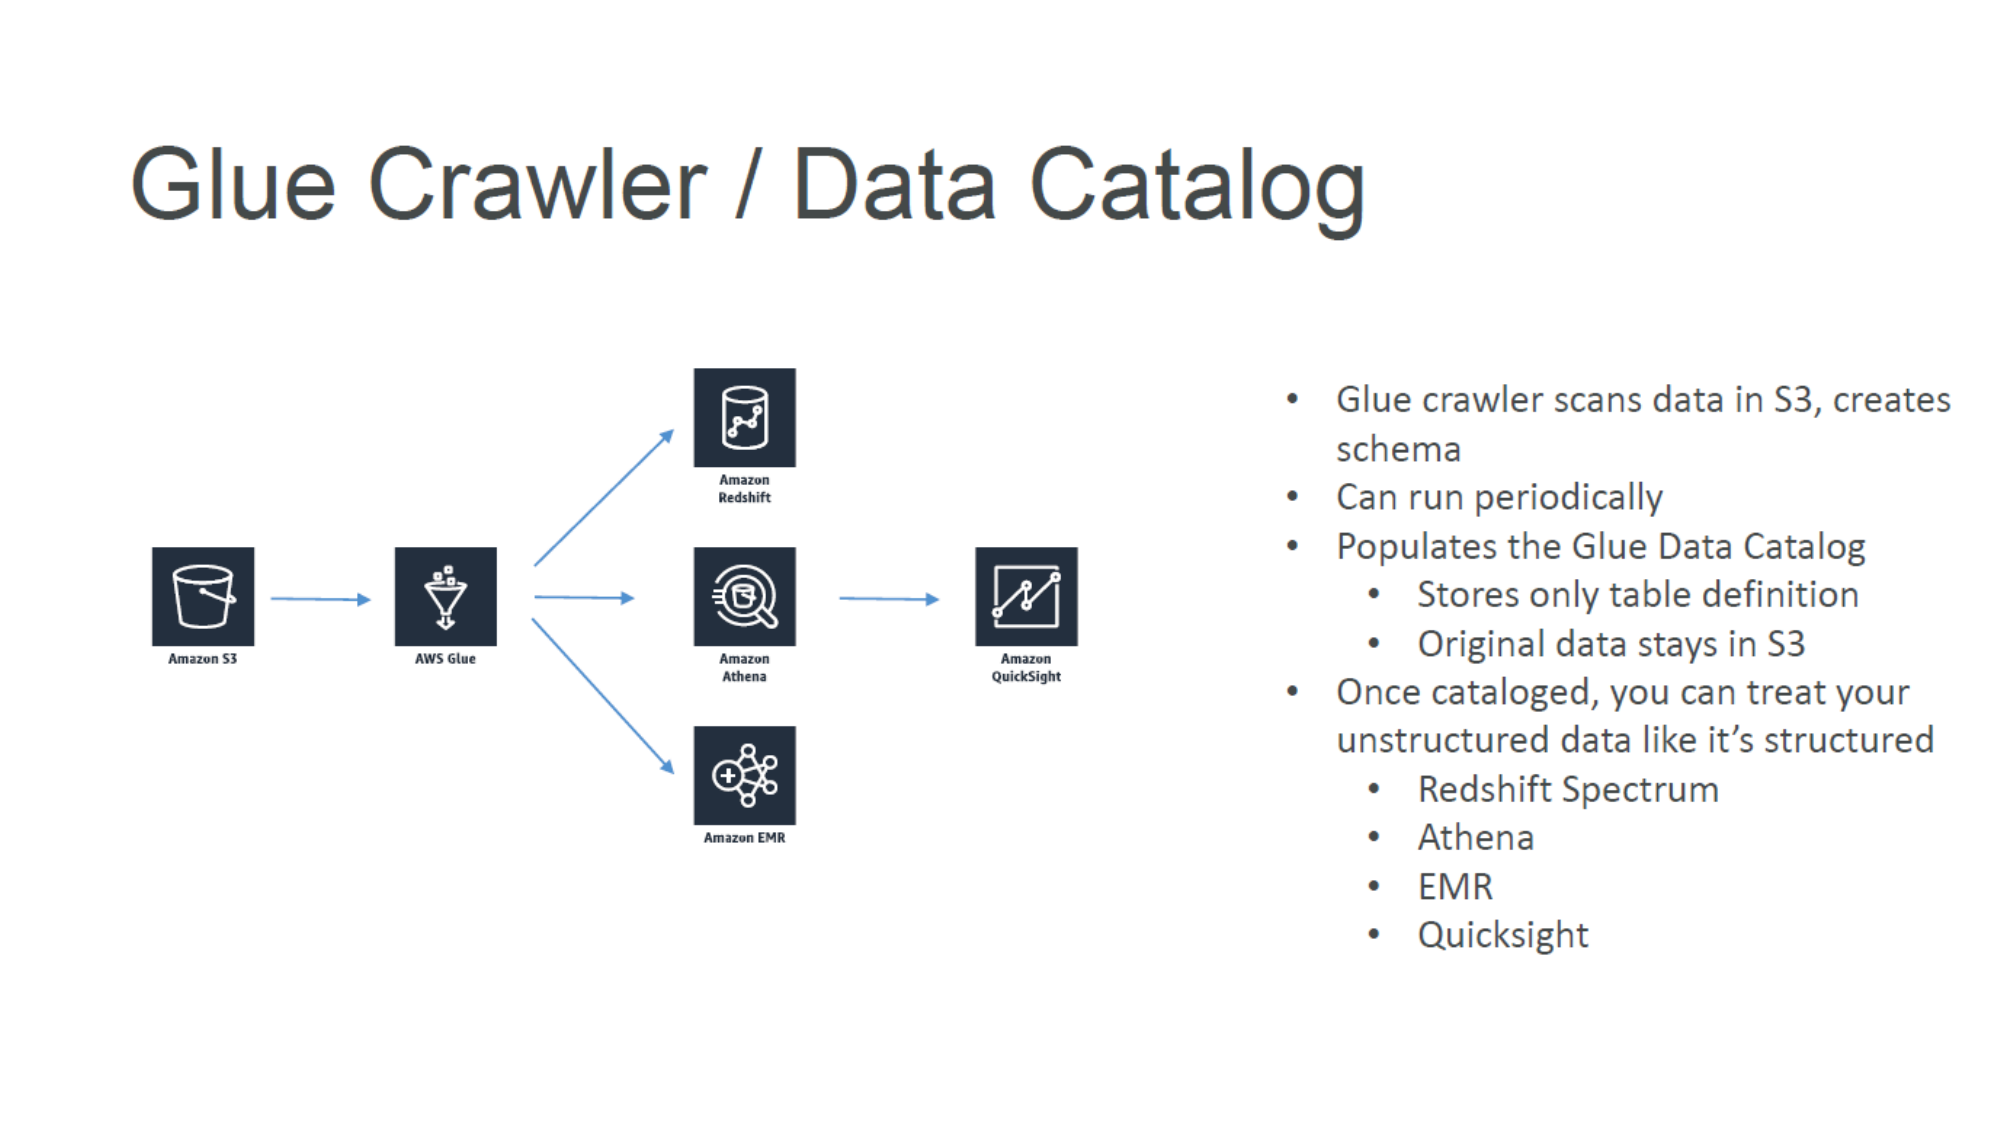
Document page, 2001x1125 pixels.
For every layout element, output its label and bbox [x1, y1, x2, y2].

picture [0, 95, 2000, 1030]
